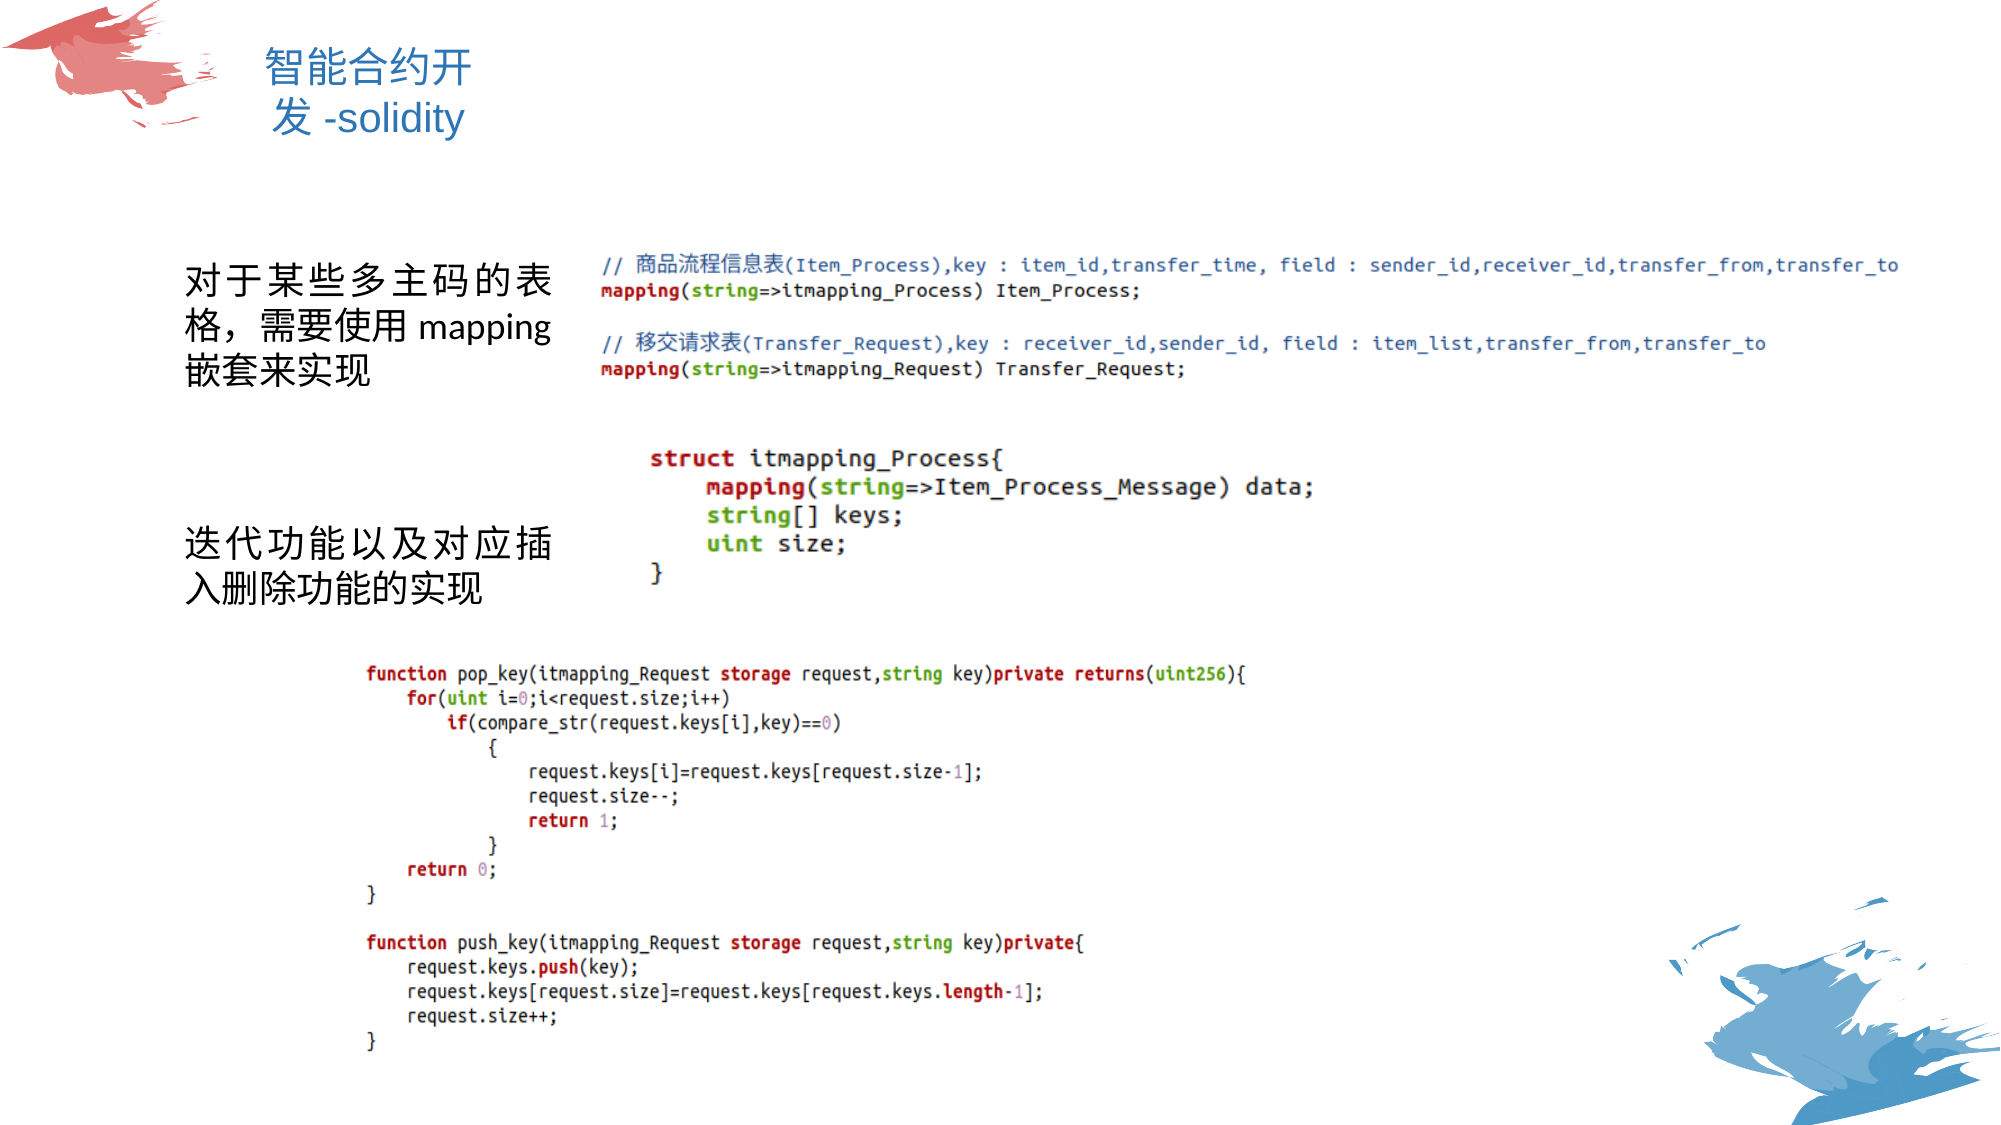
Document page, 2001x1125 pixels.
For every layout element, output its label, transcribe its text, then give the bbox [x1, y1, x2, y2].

picture [0, 0, 224, 128]
text_box 智能合约开发-solidity [223, 33, 515, 149]
text_box 对于某些多主码的表格，需要使用mapping嵌套来实现 迭代功能以及对应插入删除功能的实现 [169, 249, 568, 617]
picture [625, 435, 1501, 607]
picture [325, 663, 1542, 1058]
picture [594, 249, 1944, 393]
picture [1668, 897, 2000, 1125]
